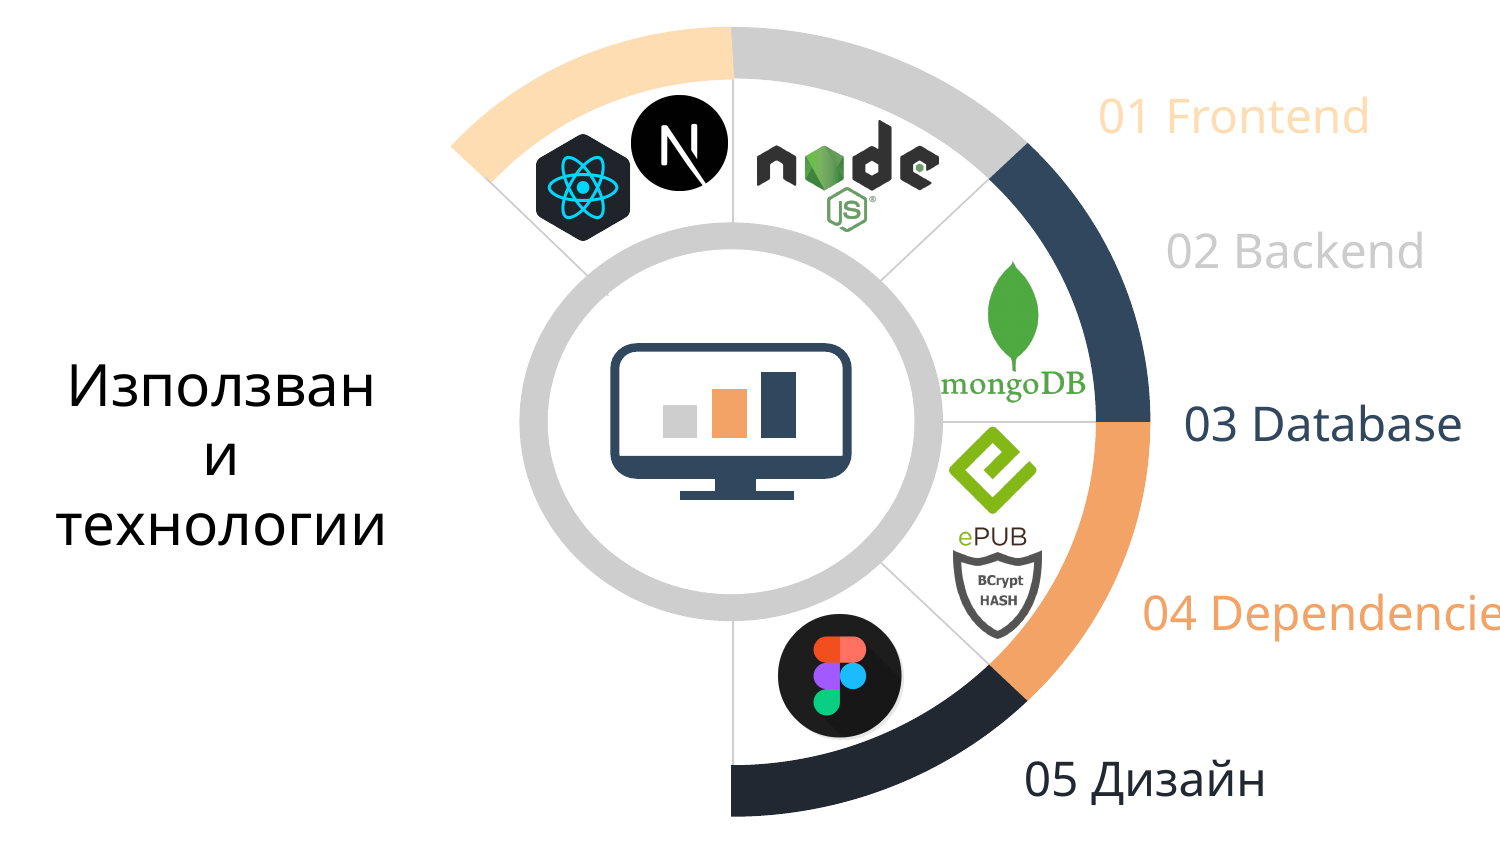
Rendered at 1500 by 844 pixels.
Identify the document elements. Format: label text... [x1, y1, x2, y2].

text_box 02 Backend [1155, 214, 1500, 284]
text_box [519, 26, 1151, 817]
picture [953, 550, 1042, 639]
picture [948, 425, 1037, 547]
picture [757, 119, 940, 232]
picture [519, 94, 728, 246]
text_box [450, 92, 514, 184]
text_box 04 Dependencies [1155, 576, 1500, 646]
text_box 05 Дизайн [1155, 742, 1500, 812]
picture [777, 614, 904, 741]
text_box Използвани технологии [38, 249, 405, 656]
picture [938, 257, 1088, 407]
text_box 01 Frontend [1155, 80, 1500, 150]
text_box 03 Database [1168, 387, 1500, 457]
